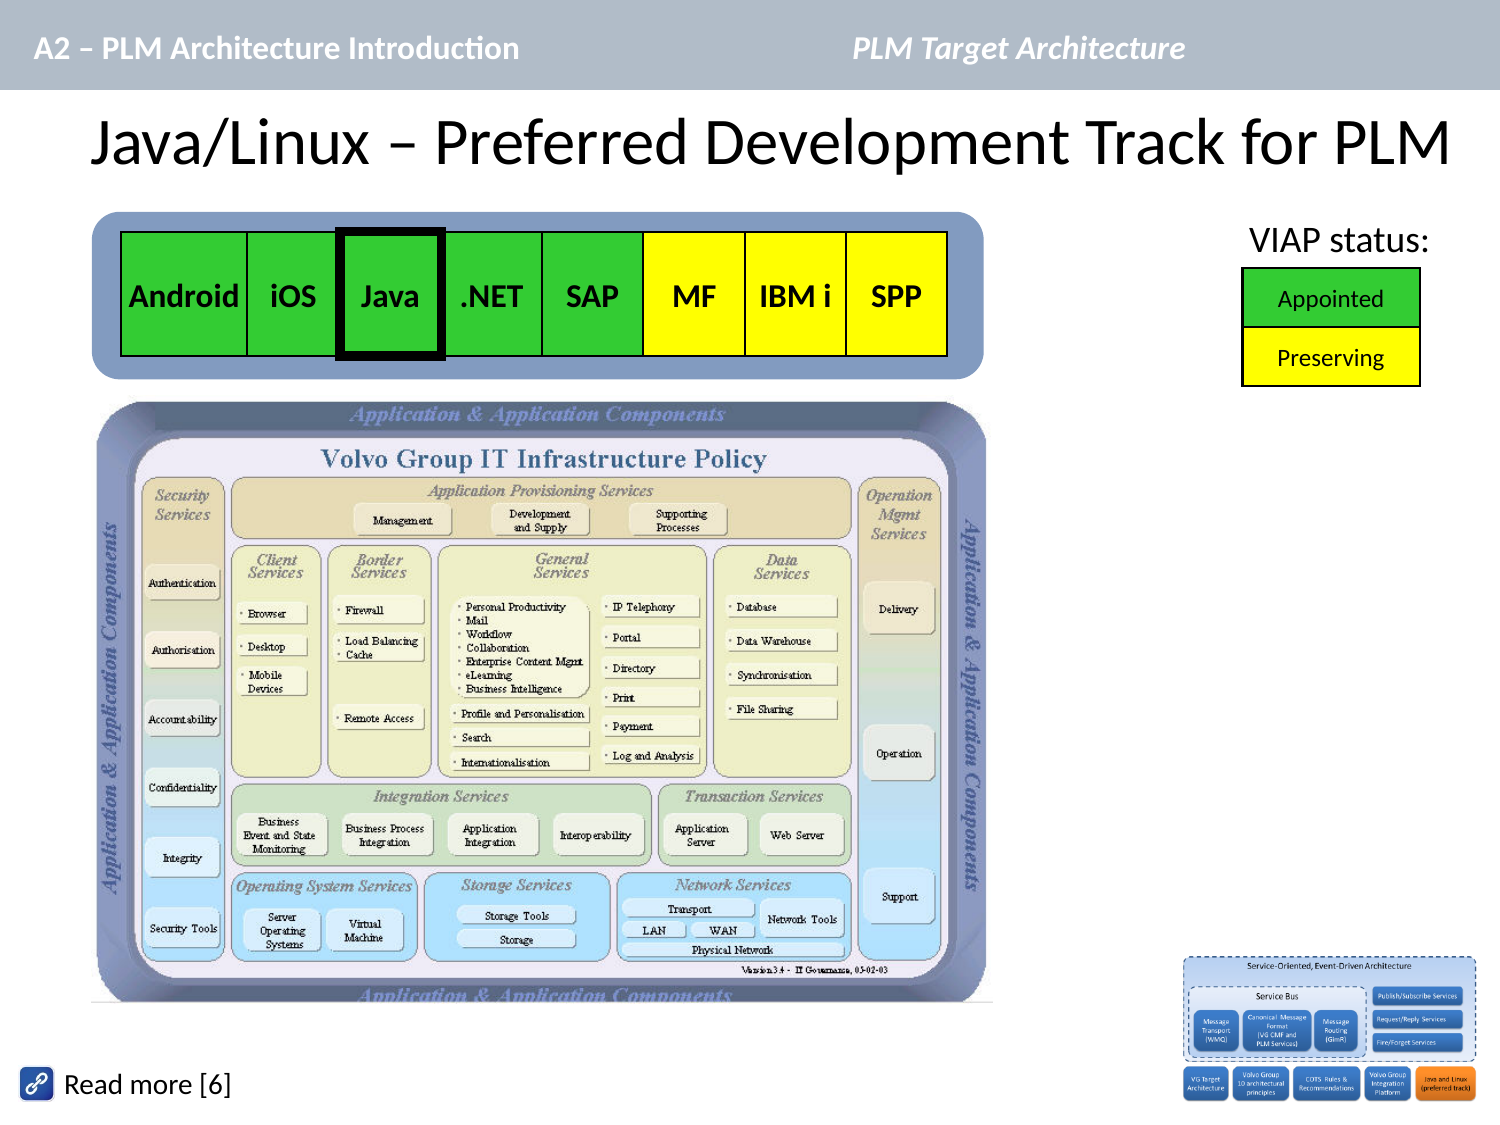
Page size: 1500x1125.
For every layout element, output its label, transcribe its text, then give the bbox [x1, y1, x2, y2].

title Java/Linux – Preferred Development Track for PLM [75, 90, 1471, 256]
text_box PLM Target Architecture [837, 19, 1463, 74]
text_box A2 – PLM Architecture Introduction [18, 19, 700, 74]
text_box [17, 1058, 278, 1110]
picture [1180, 956, 1477, 1104]
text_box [91, 207, 1450, 1005]
